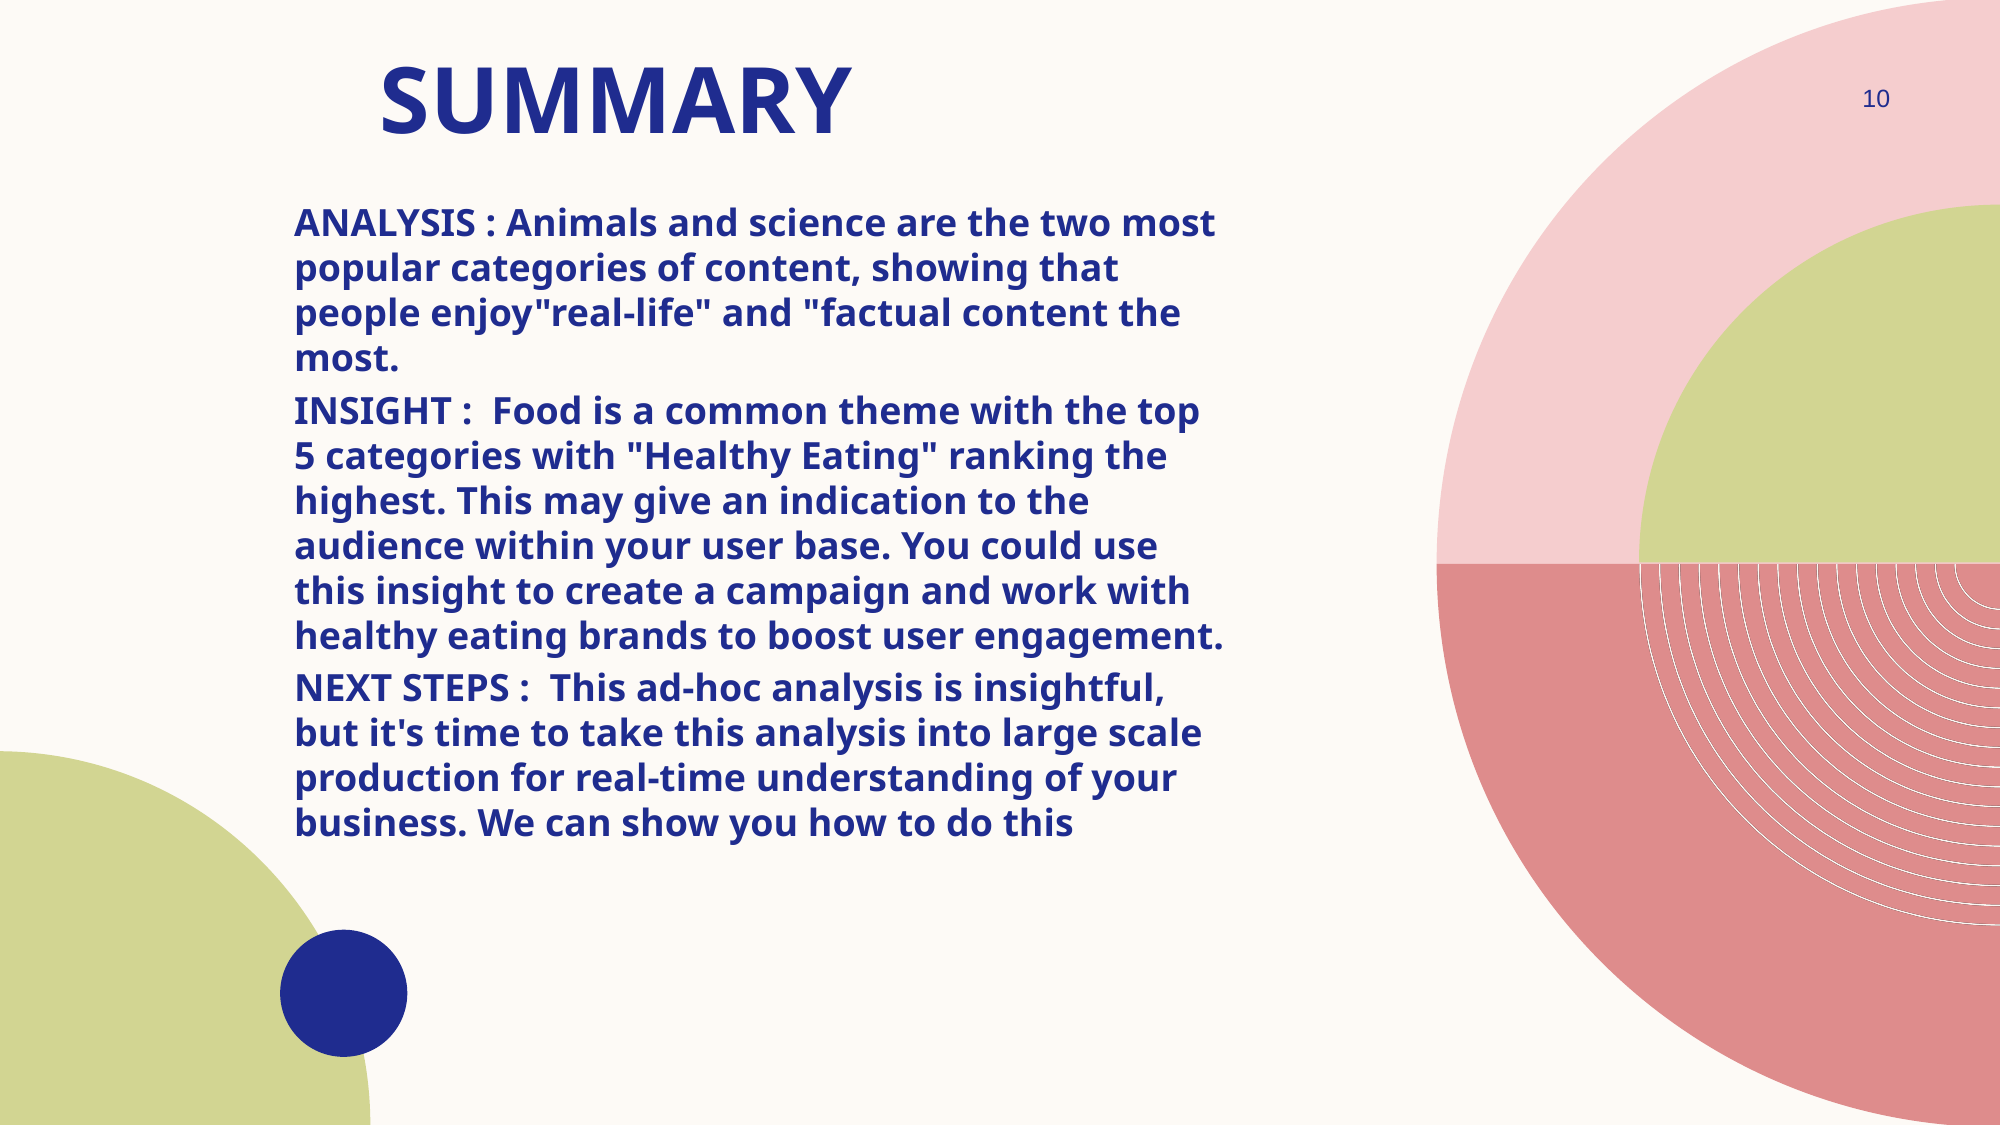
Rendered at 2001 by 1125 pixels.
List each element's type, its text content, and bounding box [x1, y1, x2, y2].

picture [1639, 564, 2000, 926]
list ANALYSIS : Animals and science are the two most popular categories of content, showing that people enjoy"real-life" and "factual content the most. INSIGHT : Food is a common theme with the top 5 categories with "Healthy Eating" ranking the highest. This may give an indication to the audience within your user base. You could use this insight to create a campaign and work with healthy eating brands to boost user engagement. NEXT STEPS : This ad-hoc analysis is insightful, but it's time to take this analysis into large scale production for real-time understanding of your business. We can show you how to do this [279, 191, 1244, 852]
slide_number 10 [1795, 75, 1958, 120]
title SUMMARY [364, 34, 1475, 161]
